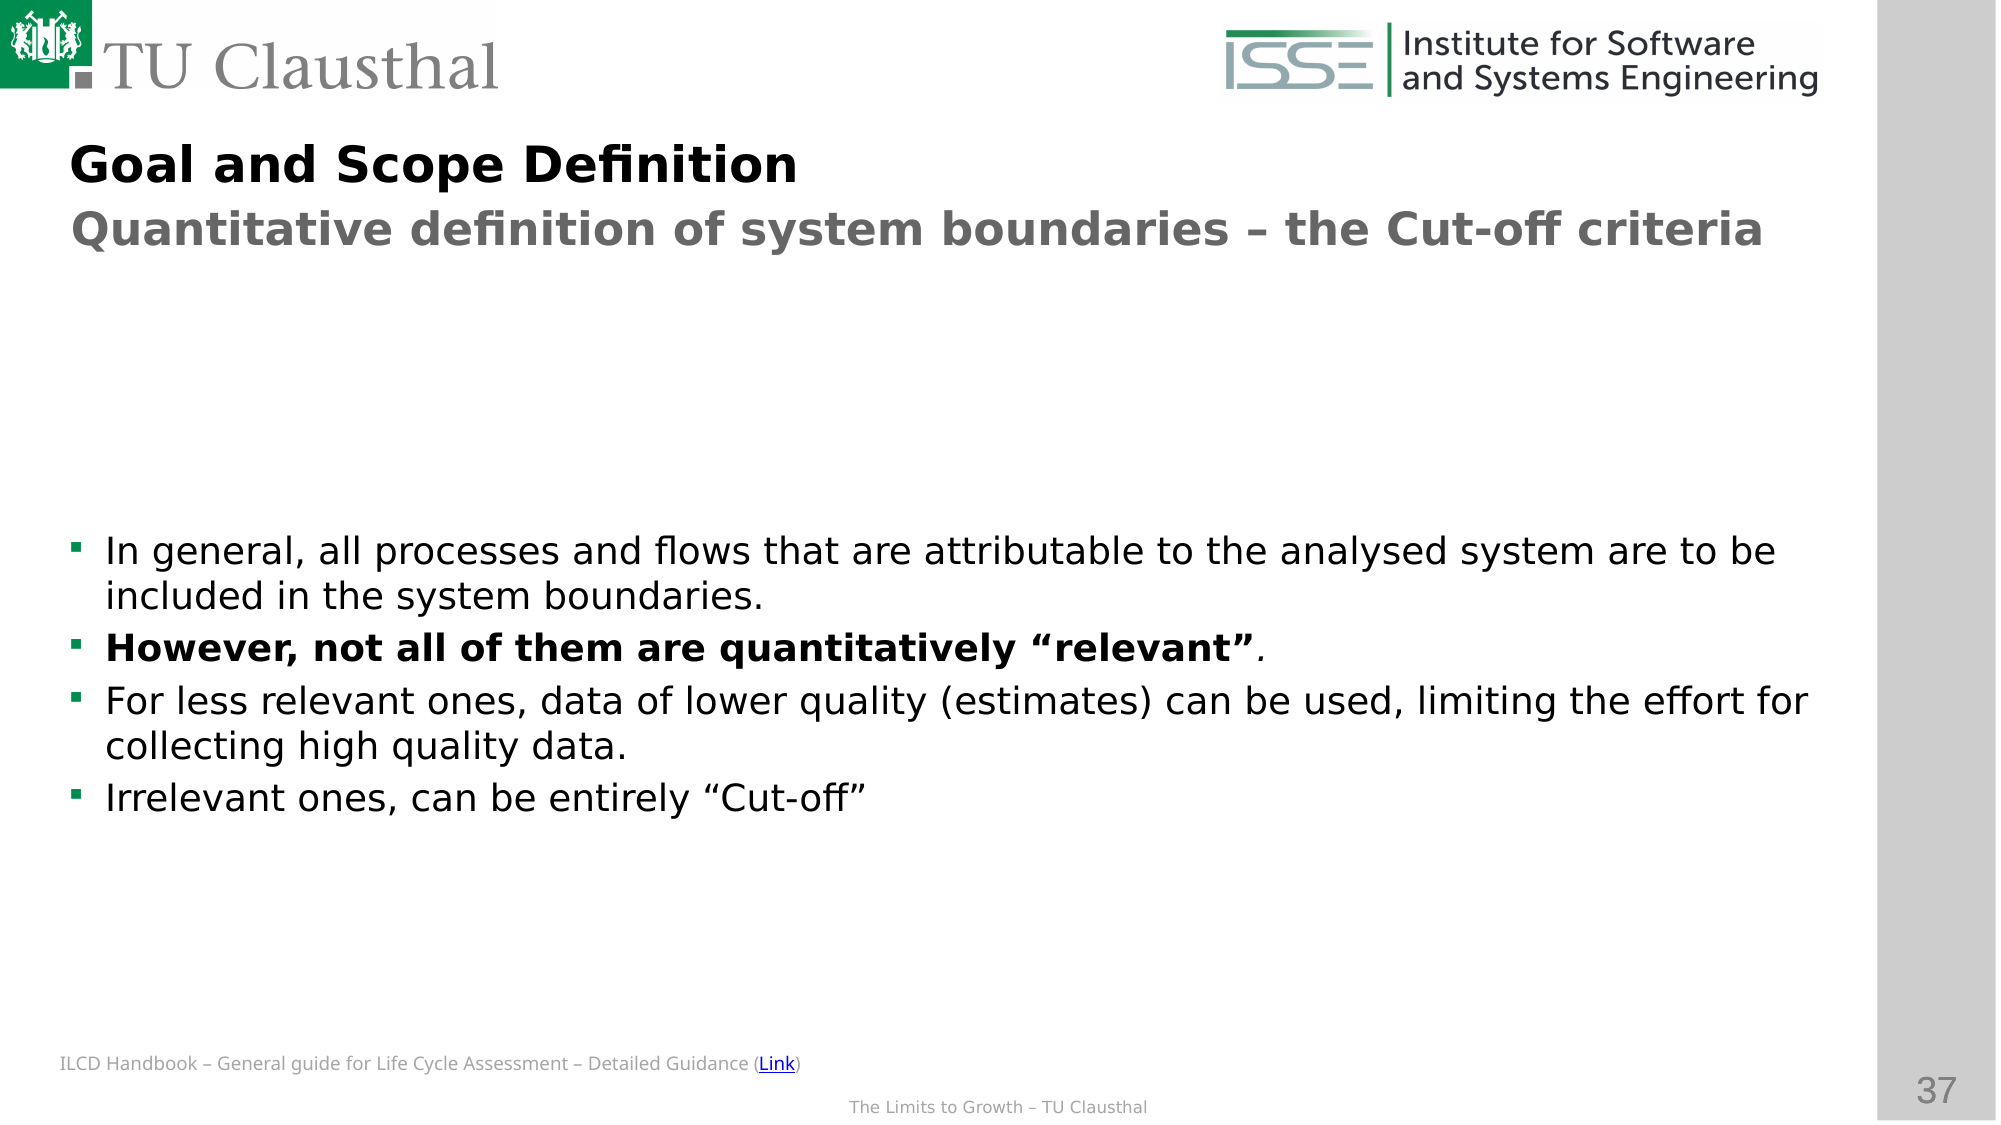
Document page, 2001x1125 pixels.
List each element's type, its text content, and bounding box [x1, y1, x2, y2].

text_box Quantitative definition of system boundaries – the Cut-off criteria [70, 188, 1767, 262]
text_box ILCD Handbook – General guide for Life Cycle Assessment – Detailed Guidance (Link) [44, 1043, 1836, 1085]
picture [1218, 22, 1823, 103]
picture [0, 0, 498, 89]
text_box Goal and Scope Definition [54, 125, 1816, 205]
text_box In general, all processes and flows that are attributable to the analysed system are to be included in the system boundaries. However, not all of them are quantitatively “relevant”. For less relevant ones, data of lower quality (estimates) can be used, limiting the effort for collecting high quality data. Irrelevant ones, can be entirely “Cut-off” [54, 262, 1873, 1032]
